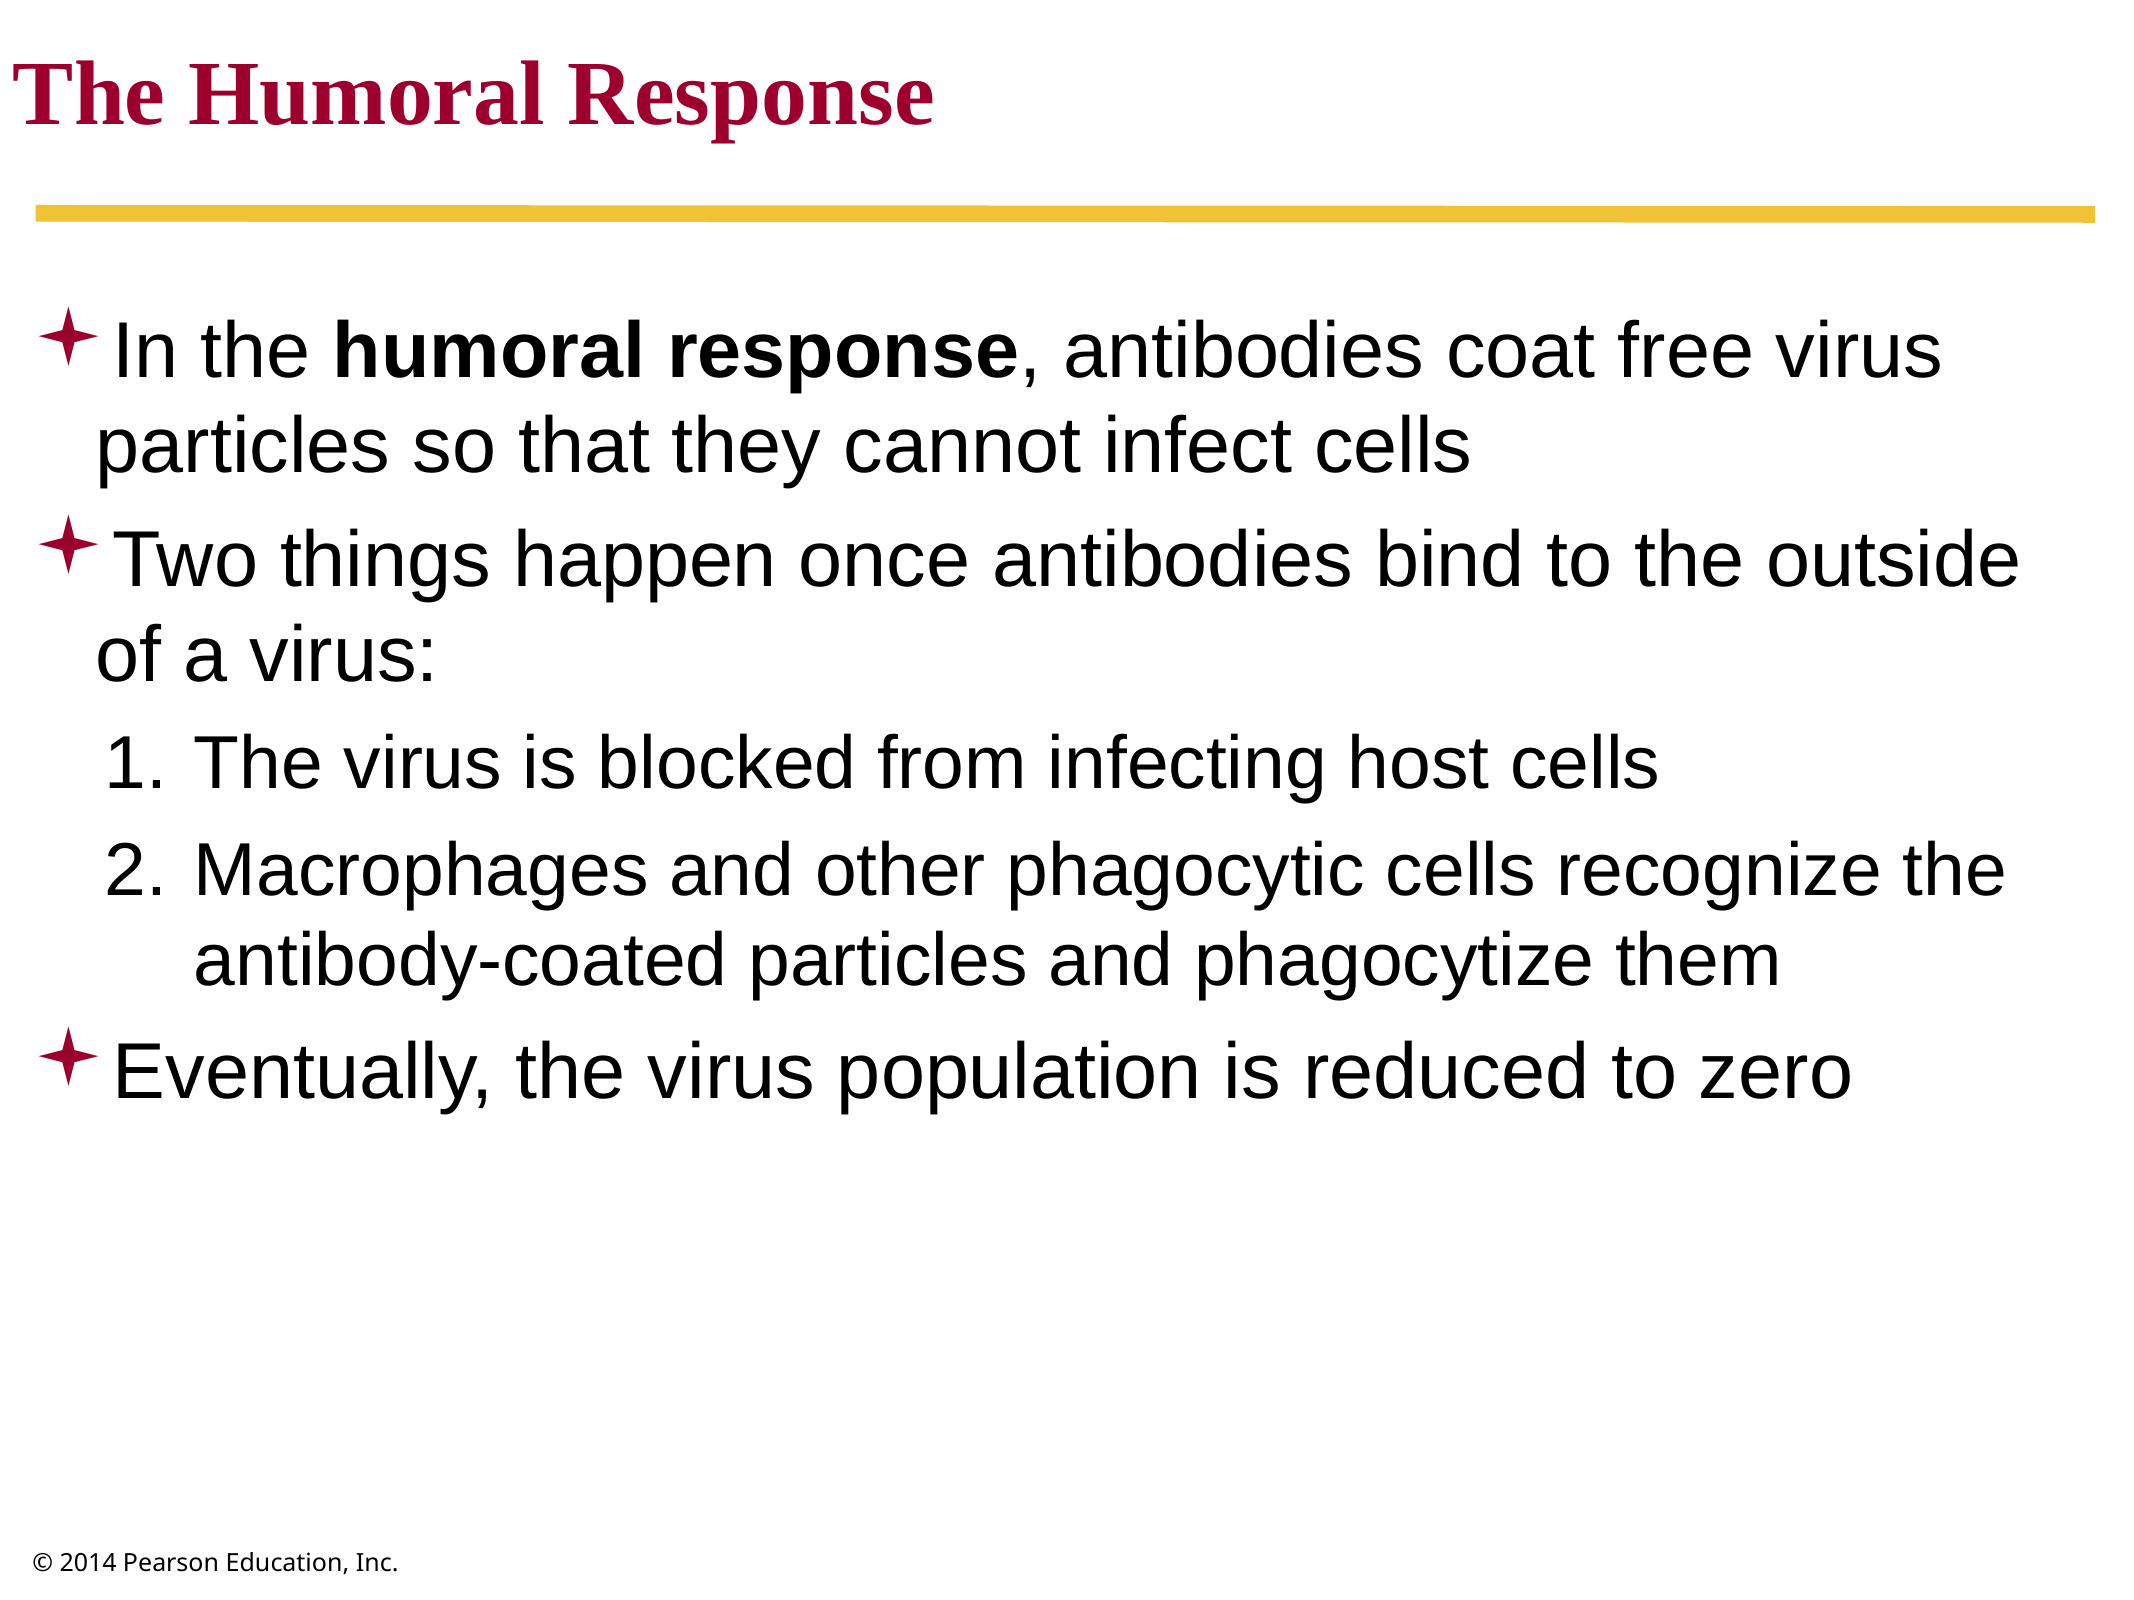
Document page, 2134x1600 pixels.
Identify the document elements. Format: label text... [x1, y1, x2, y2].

title The Humoral Response [12, 44, 2061, 238]
list In the humoral response, antibodies coat free virus particles so that they cannot infect cells Two things happen once antibodies bind to the outside of a virus: The virus is blocked from infecting host cells Macrophages and other phagocytic cells recognize the antibody-coated particles and phagocytize them Eventually, the virus population is reduced to zero [33, 297, 2082, 1483]
